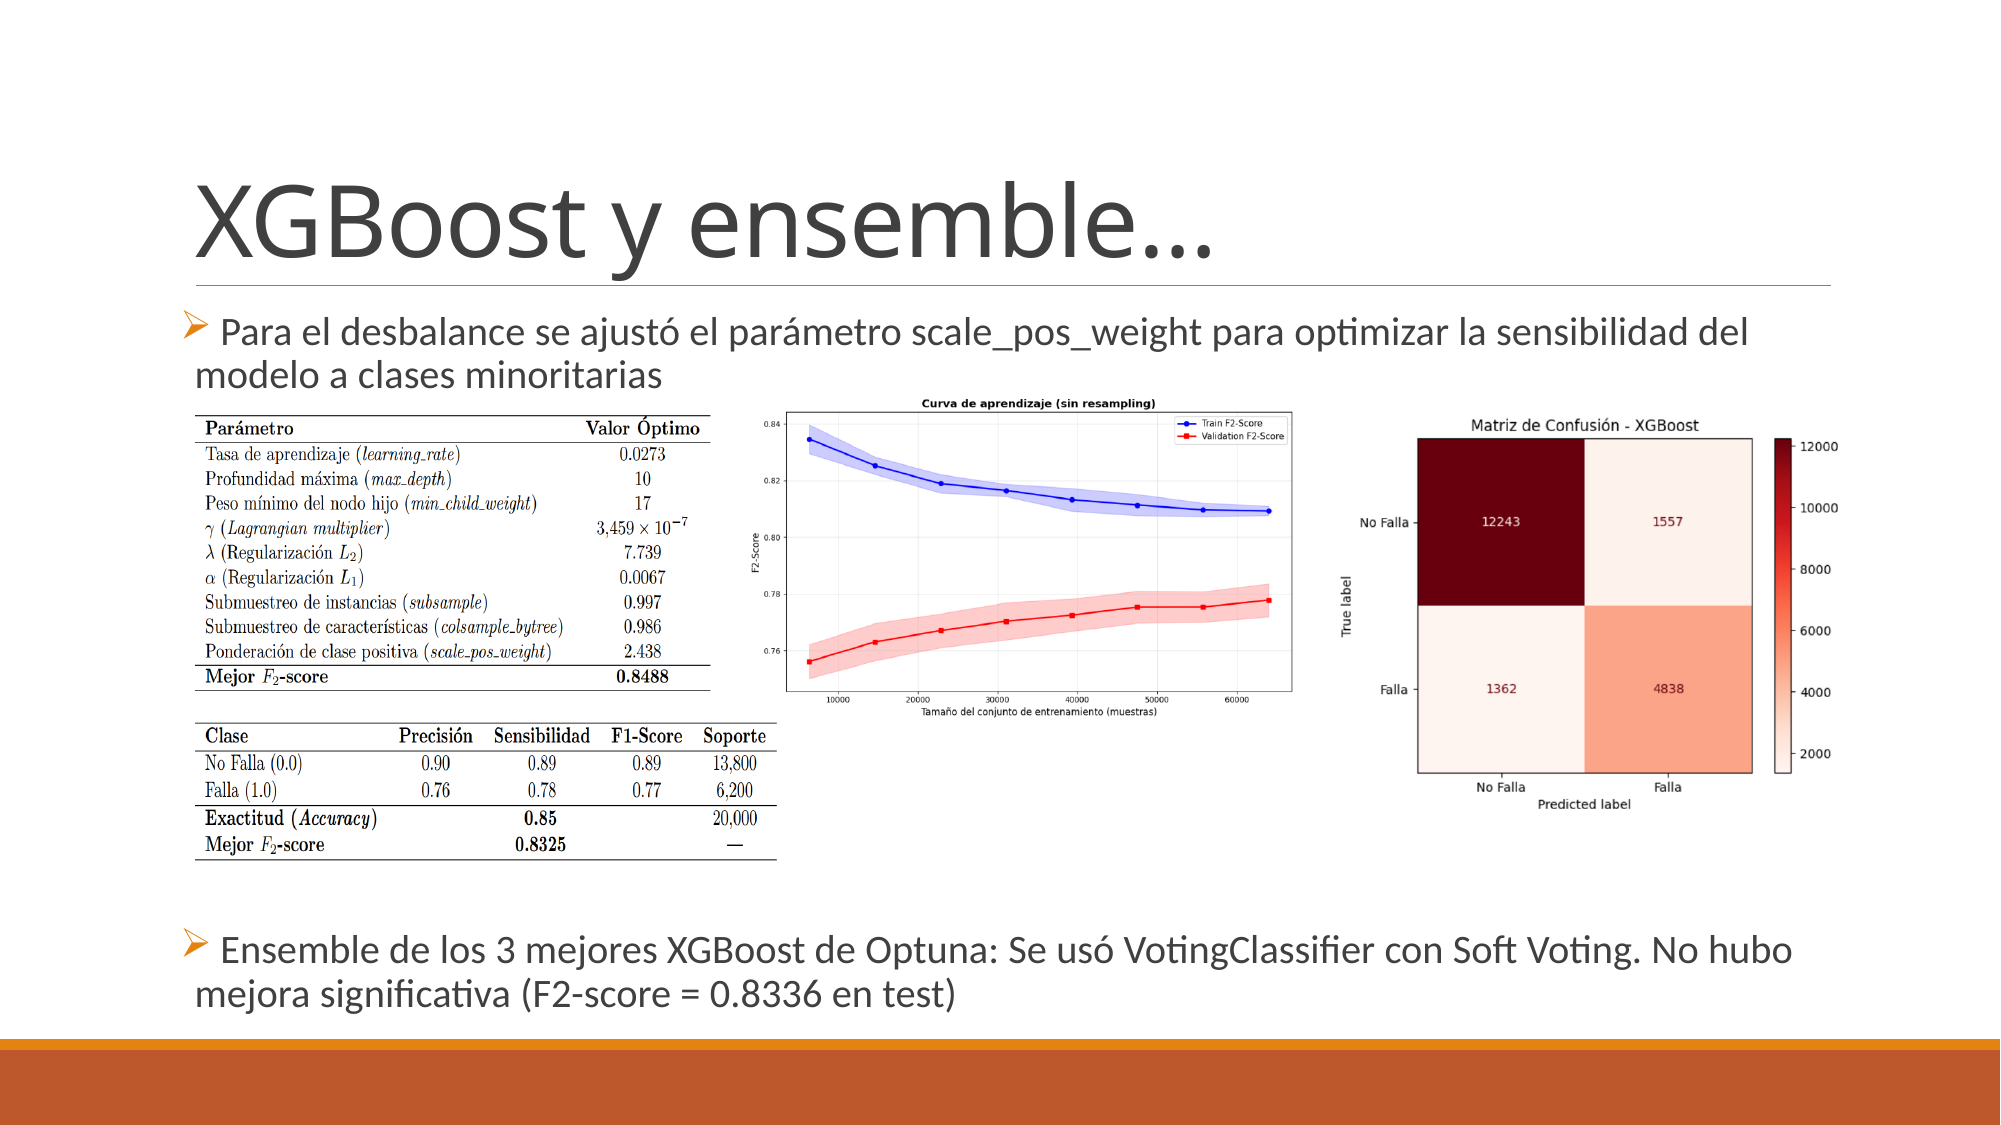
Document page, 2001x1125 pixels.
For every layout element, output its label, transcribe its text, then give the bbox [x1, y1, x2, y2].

picture [194, 414, 713, 694]
picture [194, 721, 780, 861]
picture [736, 390, 1306, 720]
title XGBoost y ensemble… [180, 47, 1830, 285]
list Para el desbalance se ajustó el parámetro scale_pos_weight para optimizar la sensibilidad del modelo a clases minoritarias Ensemble de los 3 mejores XGBoost de Optuna: Se usó VotingClassifier con Soft Voting. No hubo mejora significativa (F2-score = 0.8336 en test) [180, 302, 1830, 1029]
picture [1320, 396, 1846, 822]
